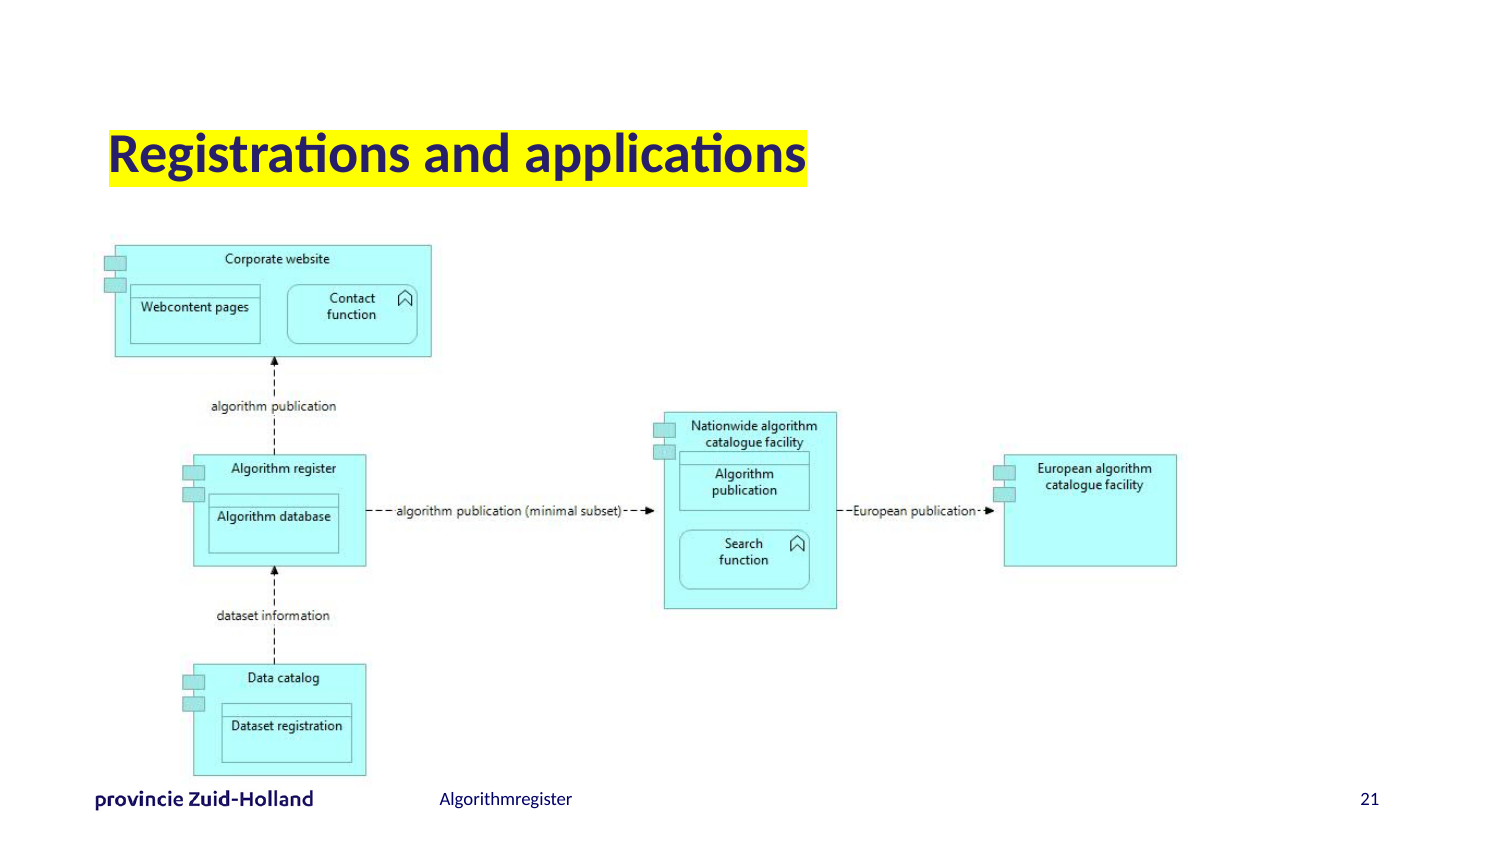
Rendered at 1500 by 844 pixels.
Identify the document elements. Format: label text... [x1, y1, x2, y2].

title Registrations and applications [93, 116, 1380, 198]
footer Algorithmregister [439, 787, 915, 810]
picture [0, 0, 1500, 844]
slide_number 20 [1029, 786, 1380, 810]
